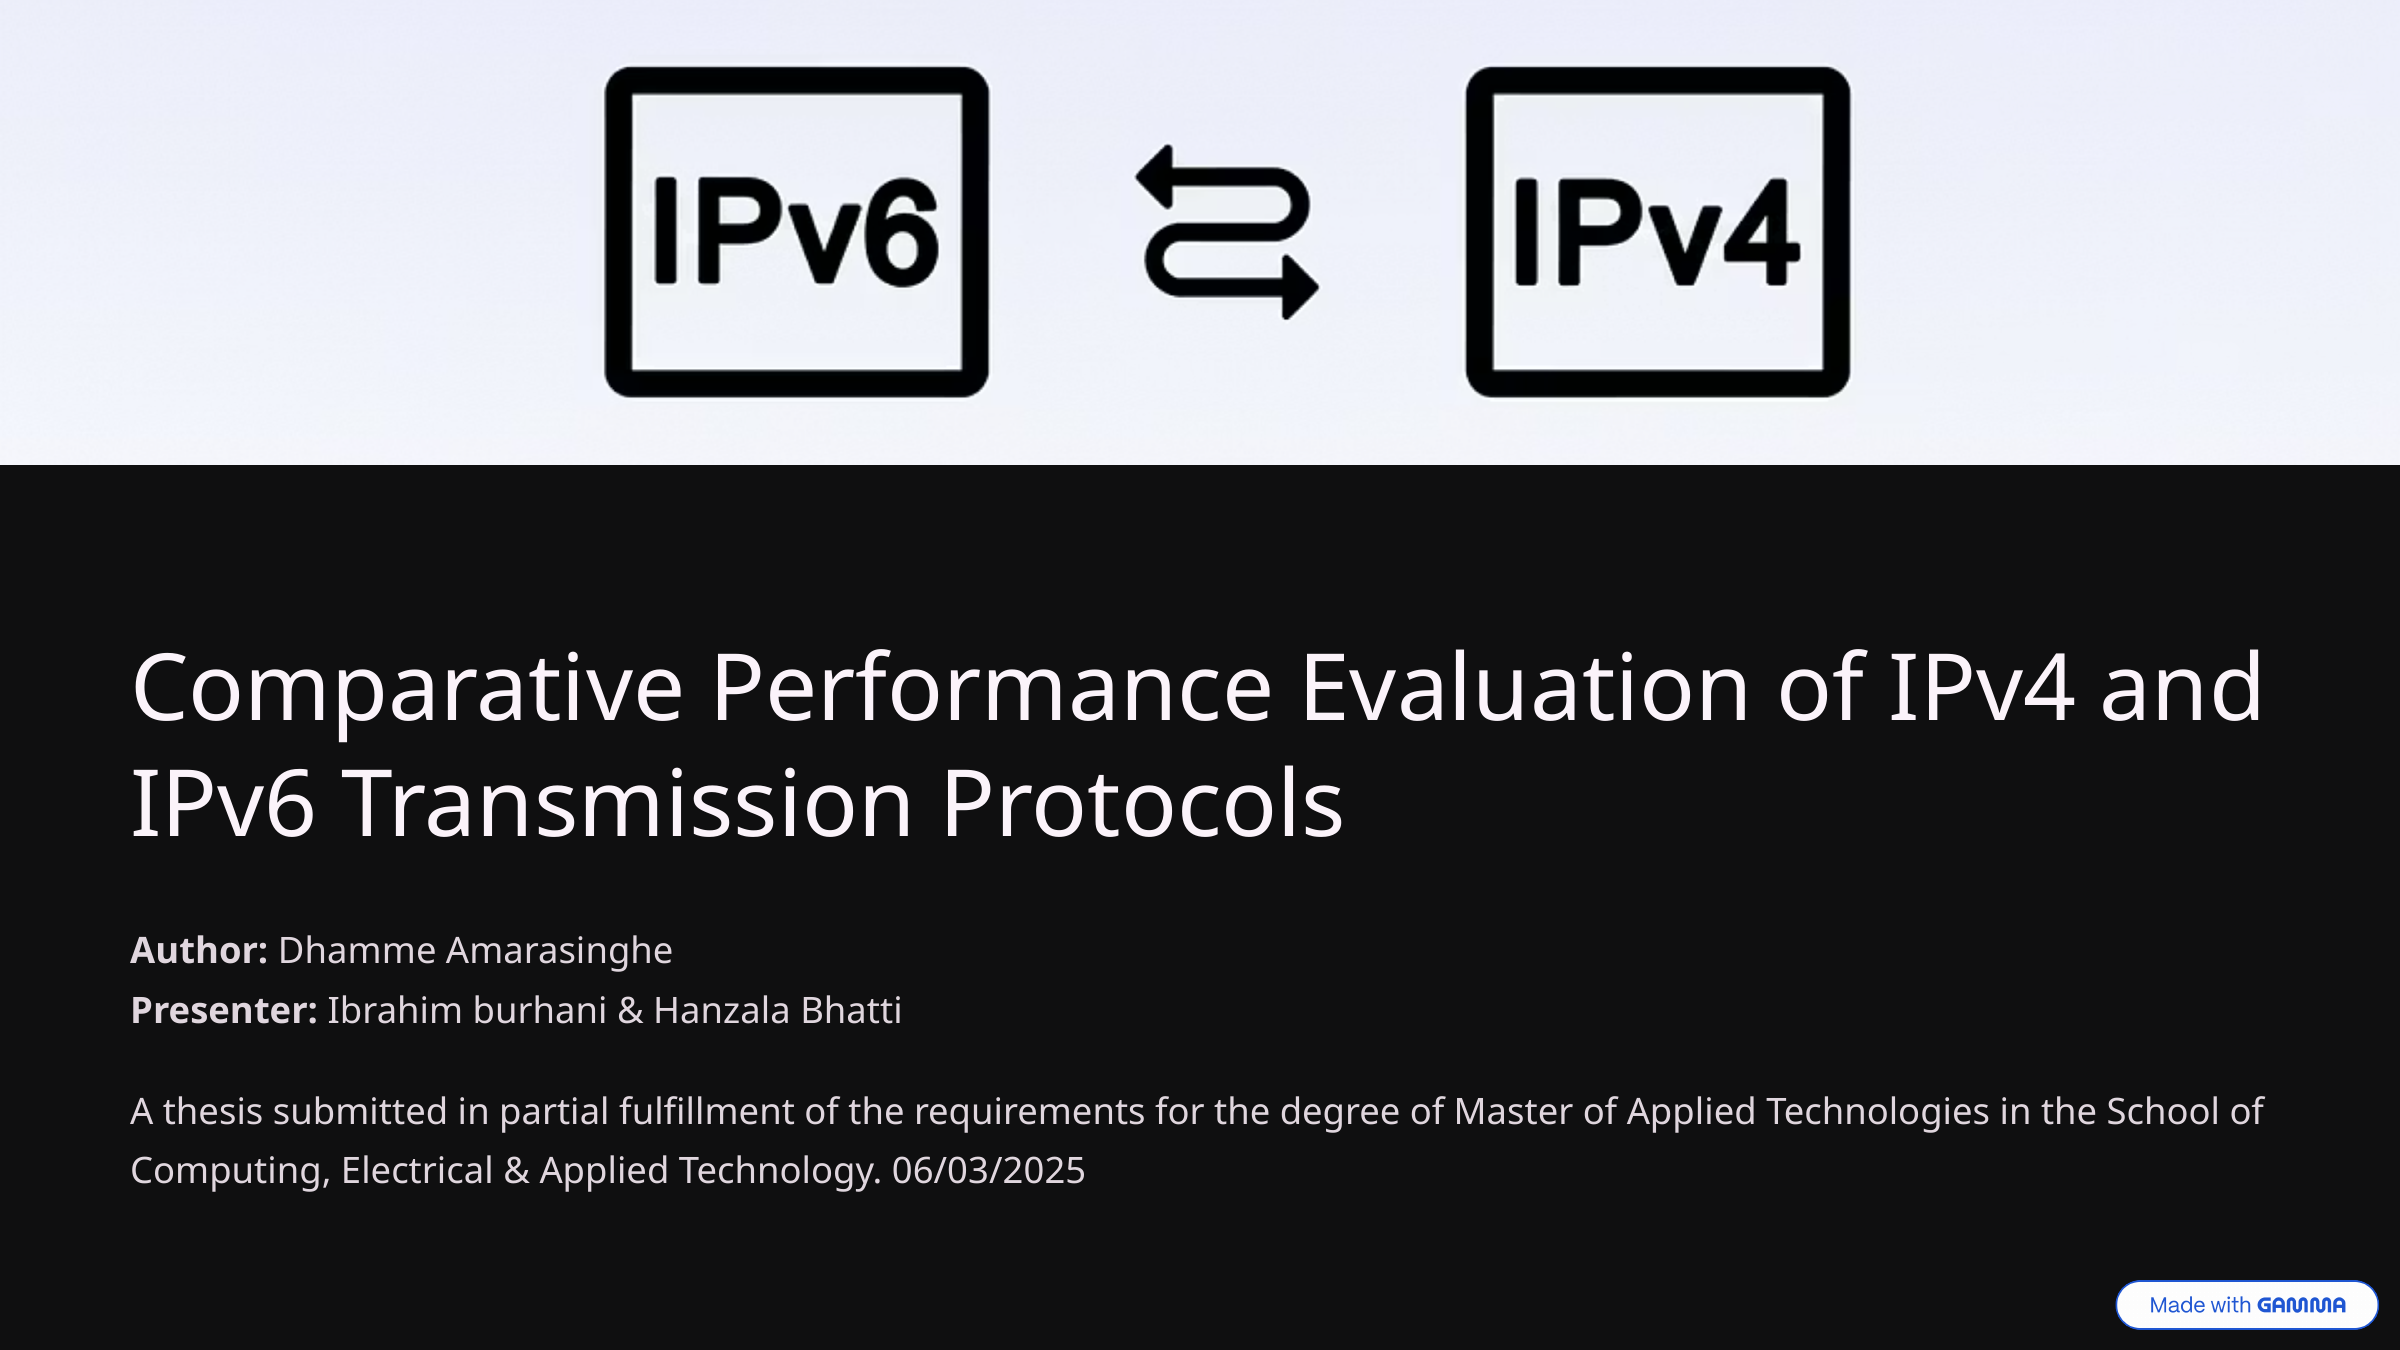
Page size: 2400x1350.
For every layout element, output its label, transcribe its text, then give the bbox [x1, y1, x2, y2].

text_box Comparative Performance Evaluation of IPv4 and IPv6 Transmission Protocols [130, 623, 2270, 856]
picture [2106, 1271, 2389, 1339]
text_box A thesis submitted in partial fulfillment of the requirements for the degree of Master of Applied Technologies in the School of Computing, Electrical & Applied Technology. 06/03/2025 [130, 1072, 2270, 1192]
text_box Author: Dhamme Amarasinghe Presenter: Ibrahim burhani & Hanzala Bhatti [130, 911, 2270, 1031]
picture [0, 0, 2400, 466]
